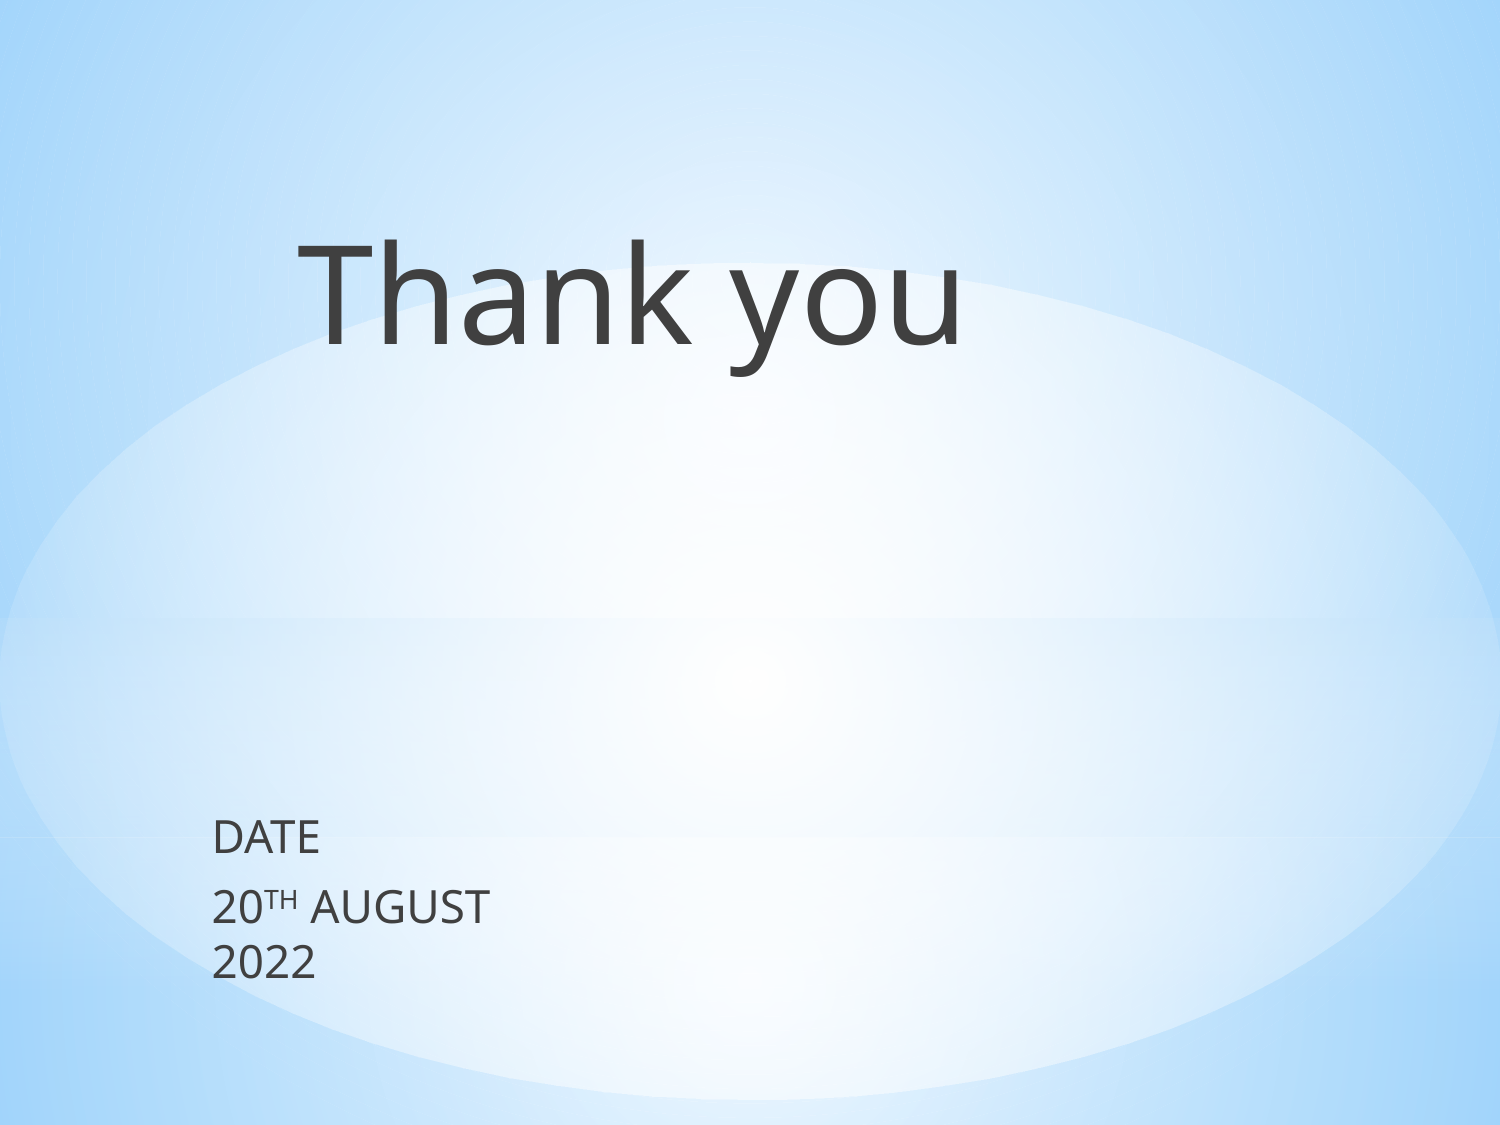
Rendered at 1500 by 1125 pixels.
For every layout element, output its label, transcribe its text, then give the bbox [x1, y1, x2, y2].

text_box Thank you [274, 199, 1125, 713]
text_box DATE 20TH AUGUST 2022 [189, 800, 613, 989]
